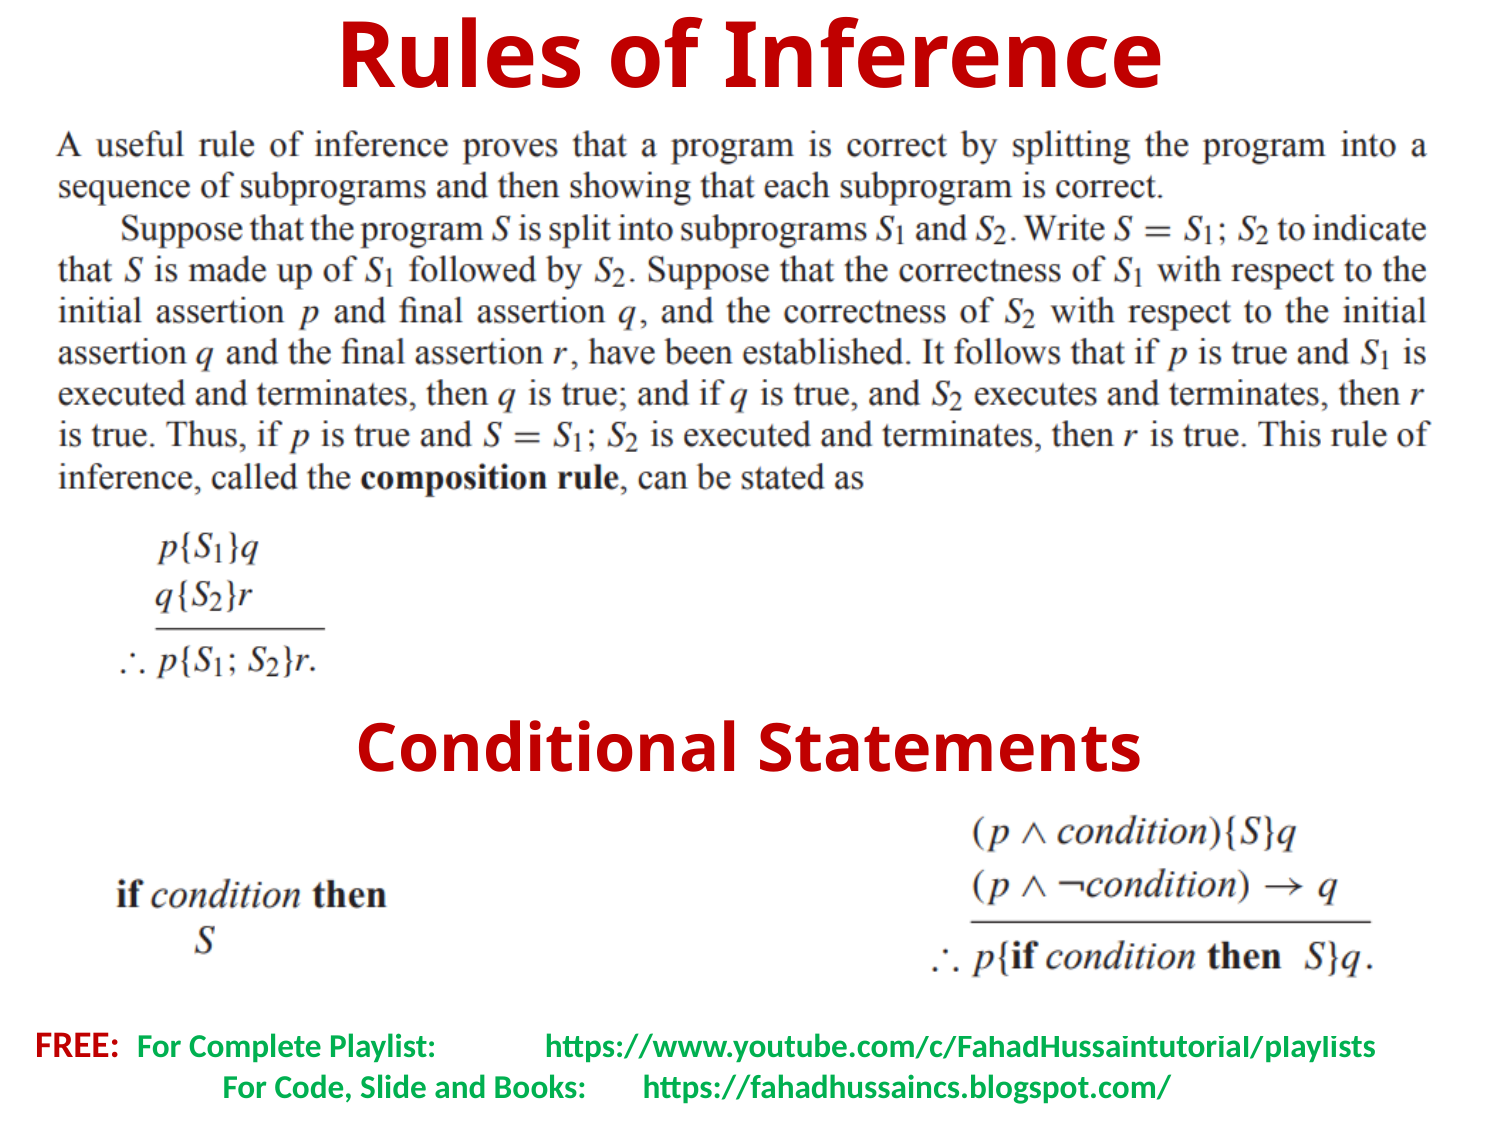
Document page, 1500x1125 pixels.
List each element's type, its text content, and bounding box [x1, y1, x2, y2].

text_box Conditional Statements [340, 706, 1176, 794]
picture [99, 849, 411, 991]
text_box FREE: For Complete Playlist: https://www.youtube.com/c/FahadHussaintutorial/playlists For Code, Slide and Books: https://fahadhussaincs.blogspot.com/ [20, 1012, 1480, 1113]
picture [0, 115, 1480, 685]
title Rules of Inference [103, 0, 1397, 115]
picture [912, 784, 1418, 1036]
